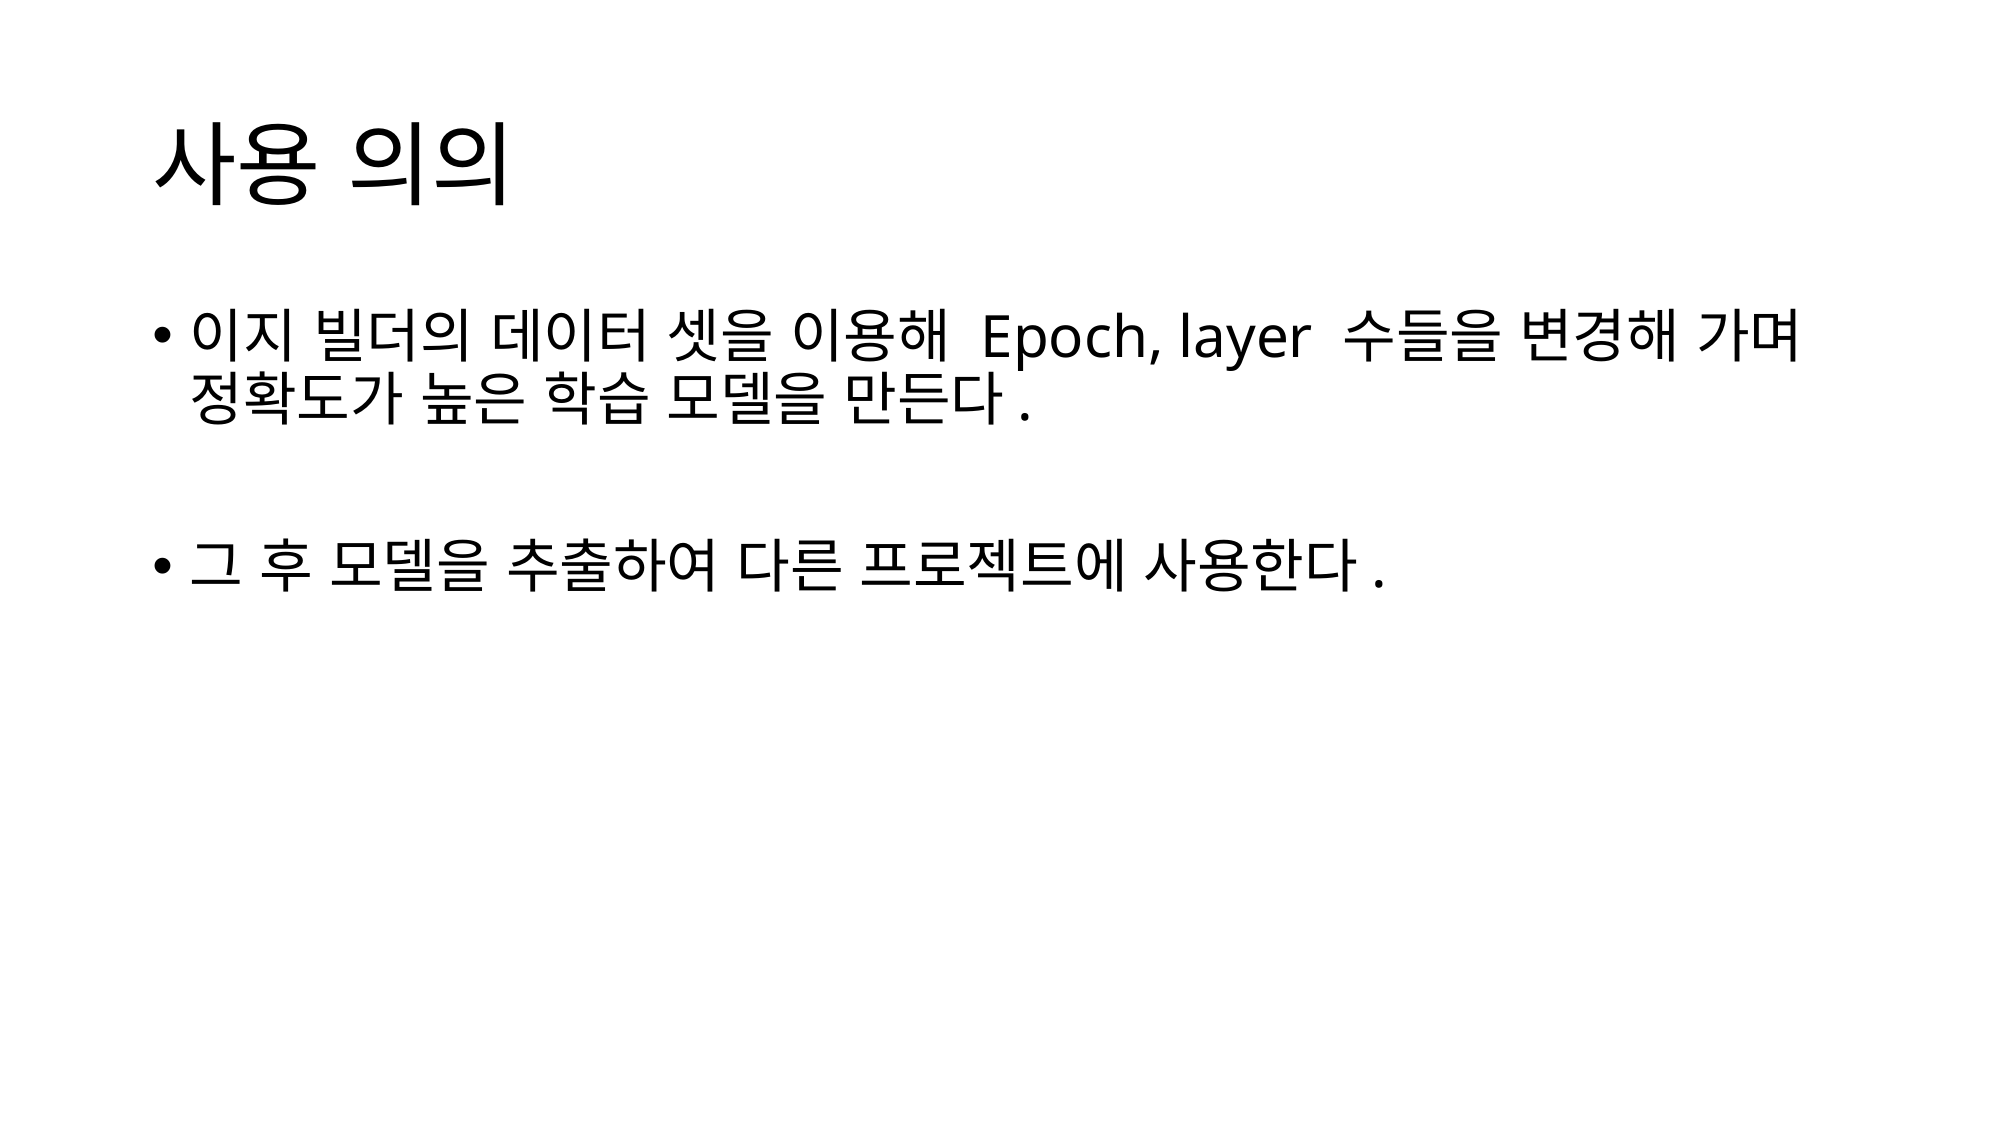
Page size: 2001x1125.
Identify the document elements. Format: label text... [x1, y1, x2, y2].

title 사용 의의 [137, 59, 1863, 278]
list 이지 빌더의 데이터 셋을 이용해 Epoch, layer 수들을 변경해 가며 정확도가 높은 학습 모델을 만든다. 그 후 모델을 추출하여 다른 프로젝트에 사용한다. [137, 299, 1863, 1014]
